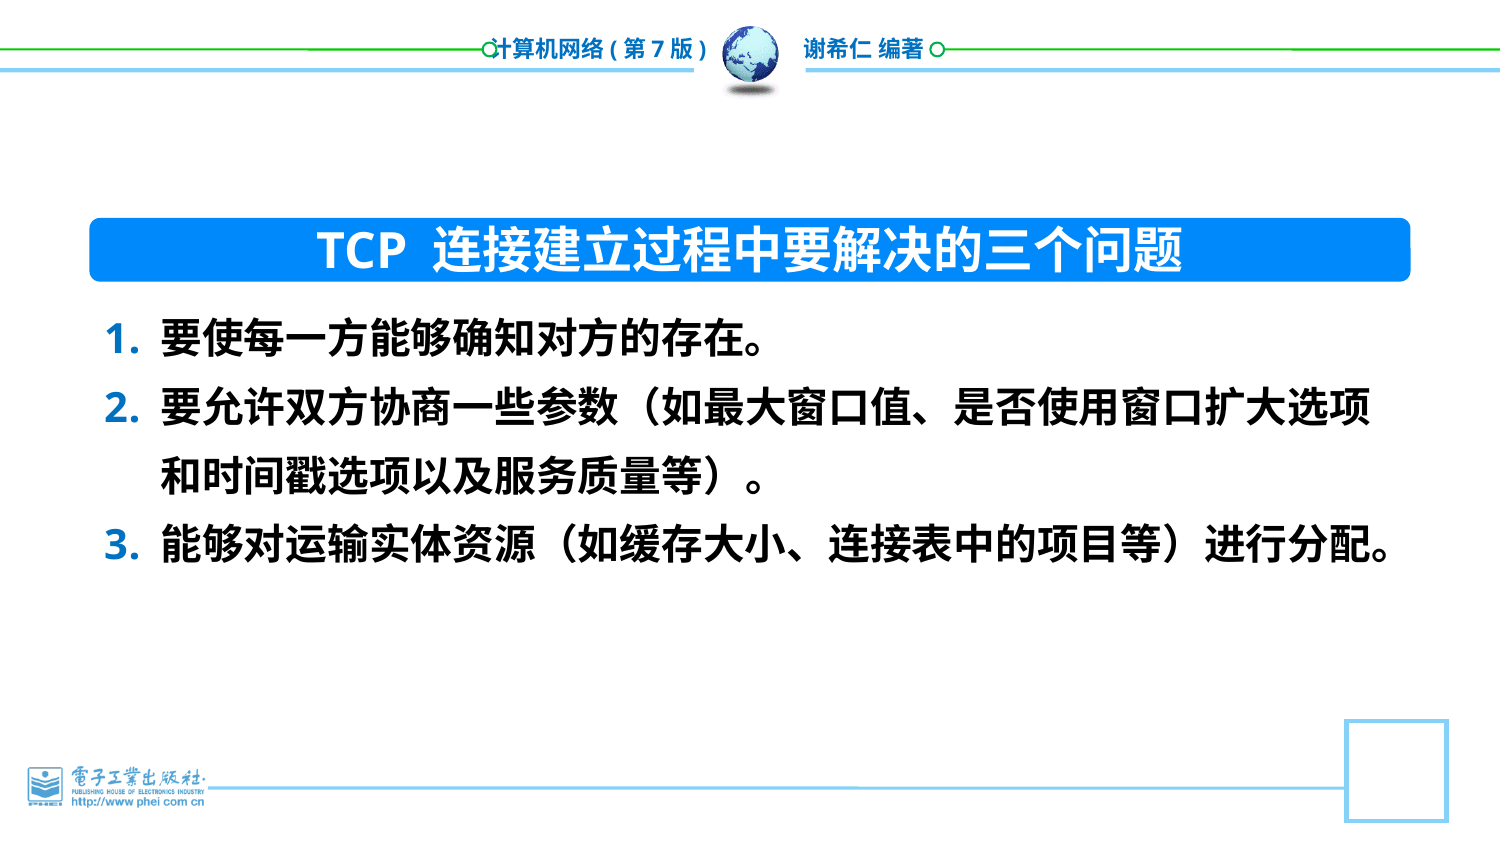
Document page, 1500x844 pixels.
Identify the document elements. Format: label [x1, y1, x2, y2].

text_box [89, 211, 1411, 576]
picture [23, 764, 208, 809]
picture [720, 24, 780, 100]
